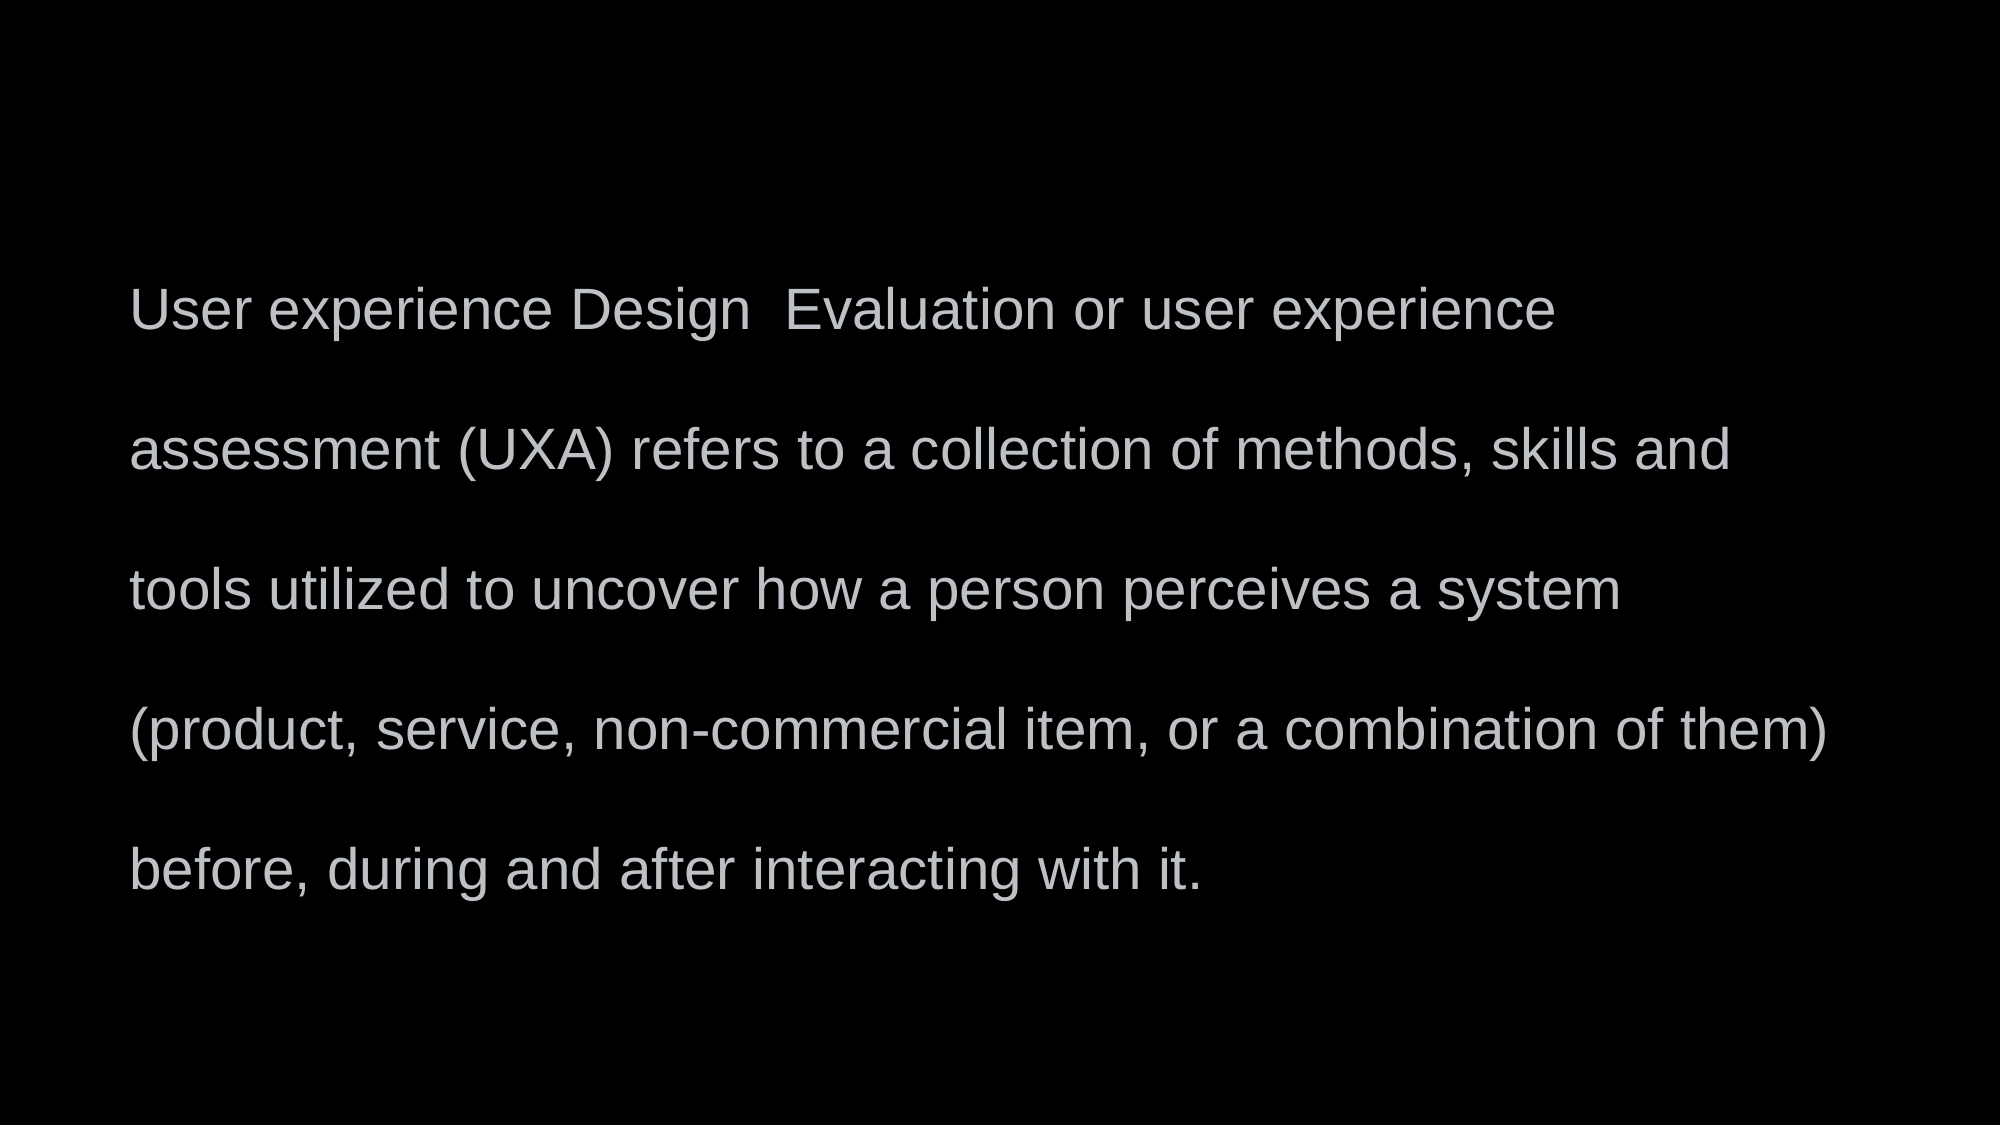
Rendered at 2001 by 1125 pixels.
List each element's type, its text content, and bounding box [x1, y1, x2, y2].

text_box User experience Design Evaluation or user experience assessment (UXA) refers to a collection of methods, skills and tools utilized to uncover how a person perceives a system (product, service, non-commercial item, or a combination of them) before, during and after interacting with it. [114, 193, 1886, 909]
